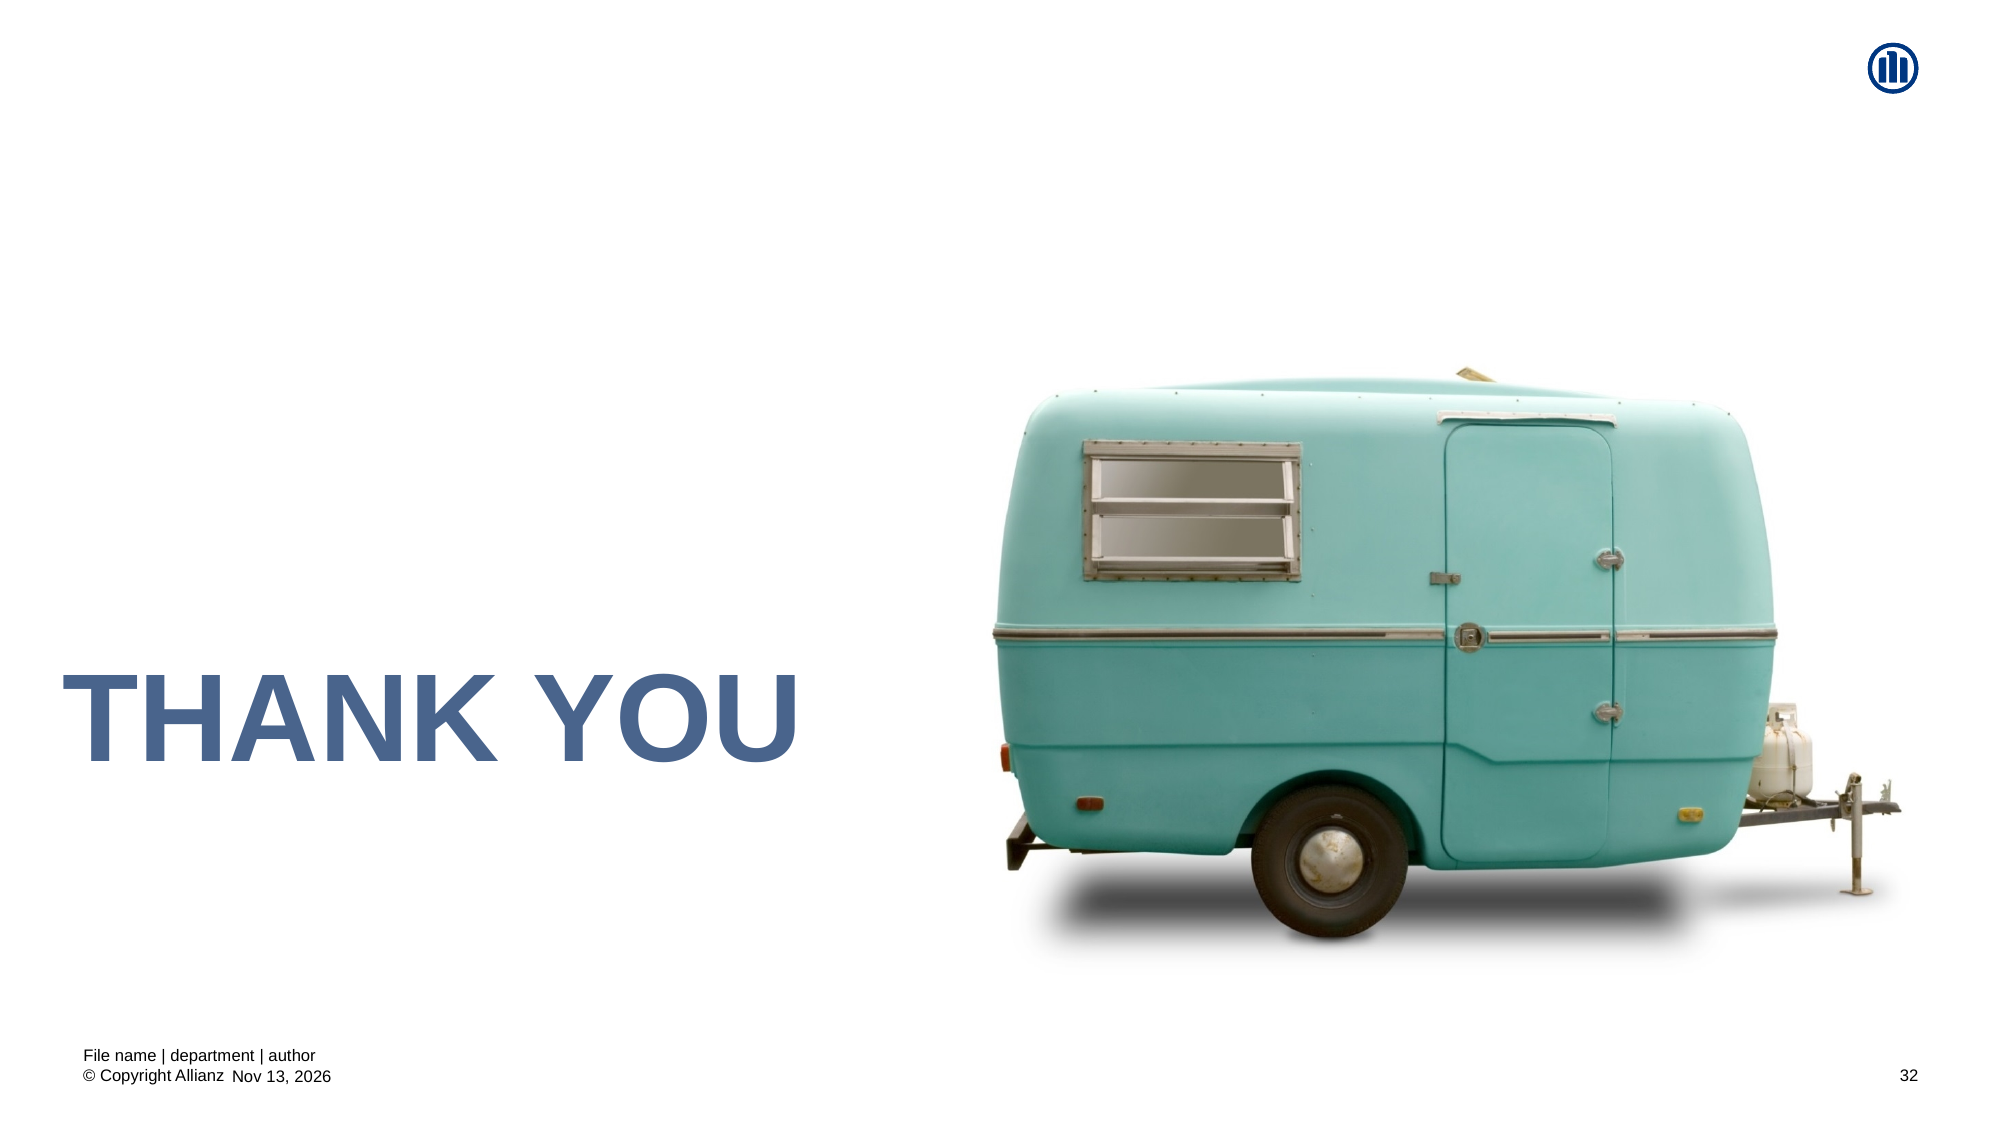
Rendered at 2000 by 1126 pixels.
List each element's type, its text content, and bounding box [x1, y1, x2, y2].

slide_number 21-Aug-20 [232, 1066, 447, 1086]
title Thank you [62, 412, 875, 787]
footer File name | department | author [83, 1044, 1004, 1066]
picture [958, 168, 1919, 1003]
slide_number 32 [1834, 1065, 1919, 1126]
